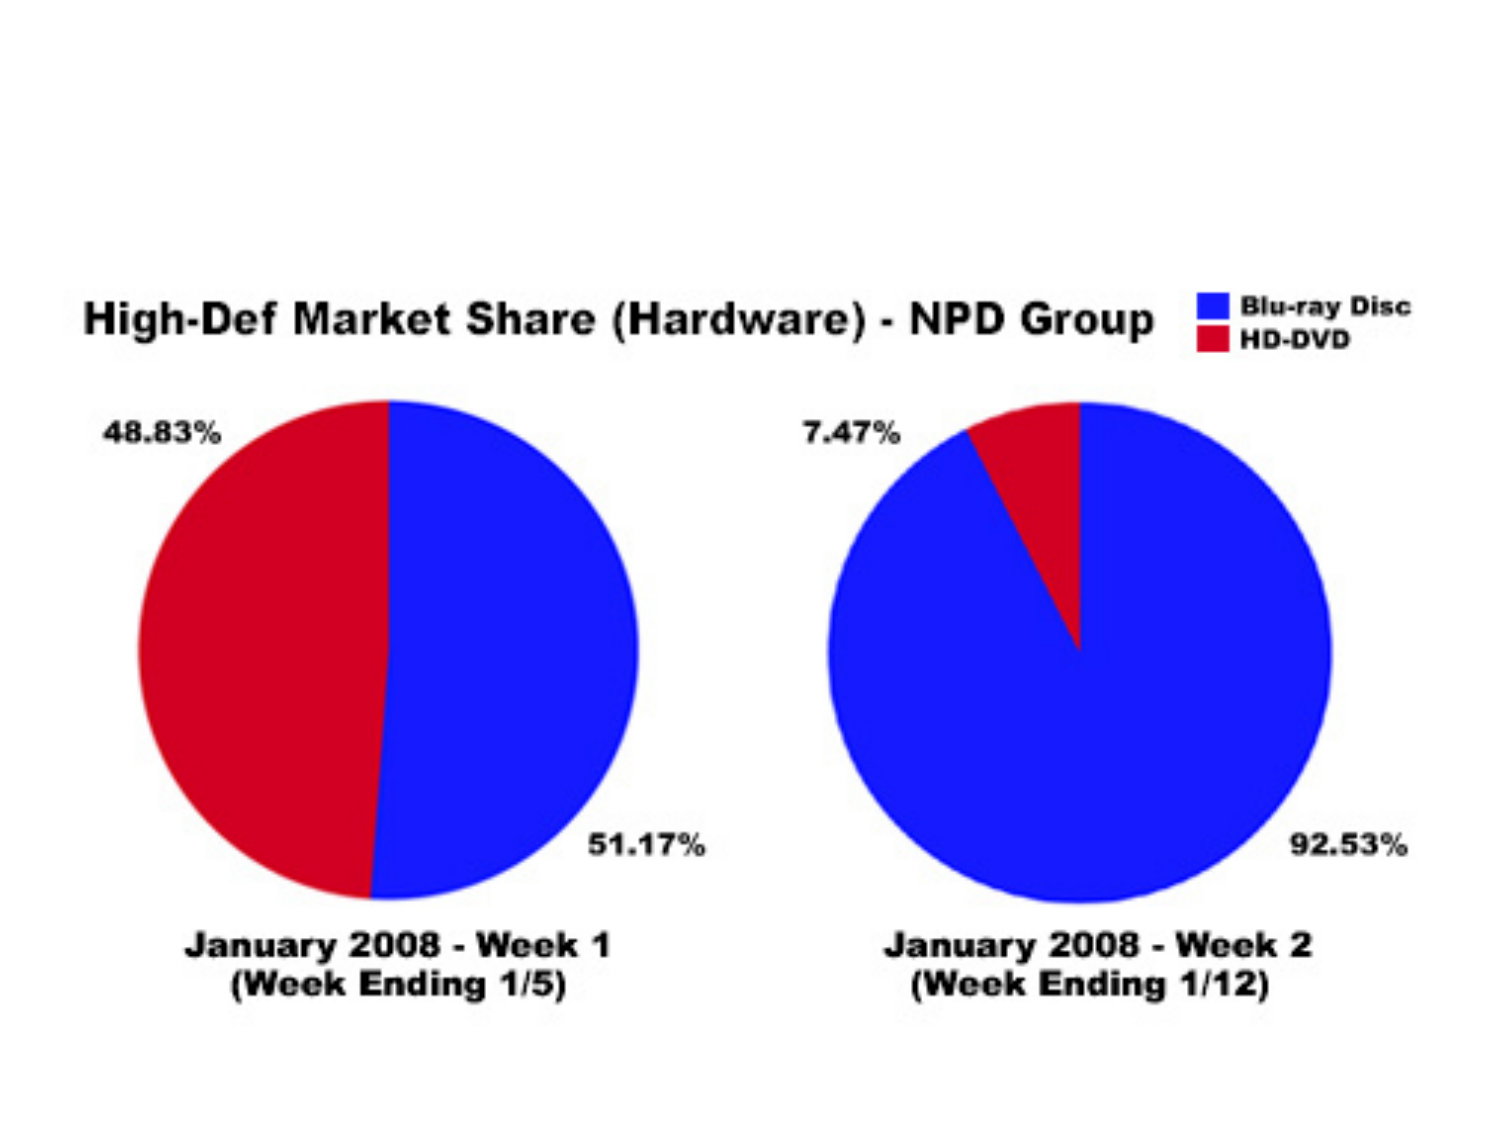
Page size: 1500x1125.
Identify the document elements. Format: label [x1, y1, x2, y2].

picture [40, 266, 1450, 1036]
